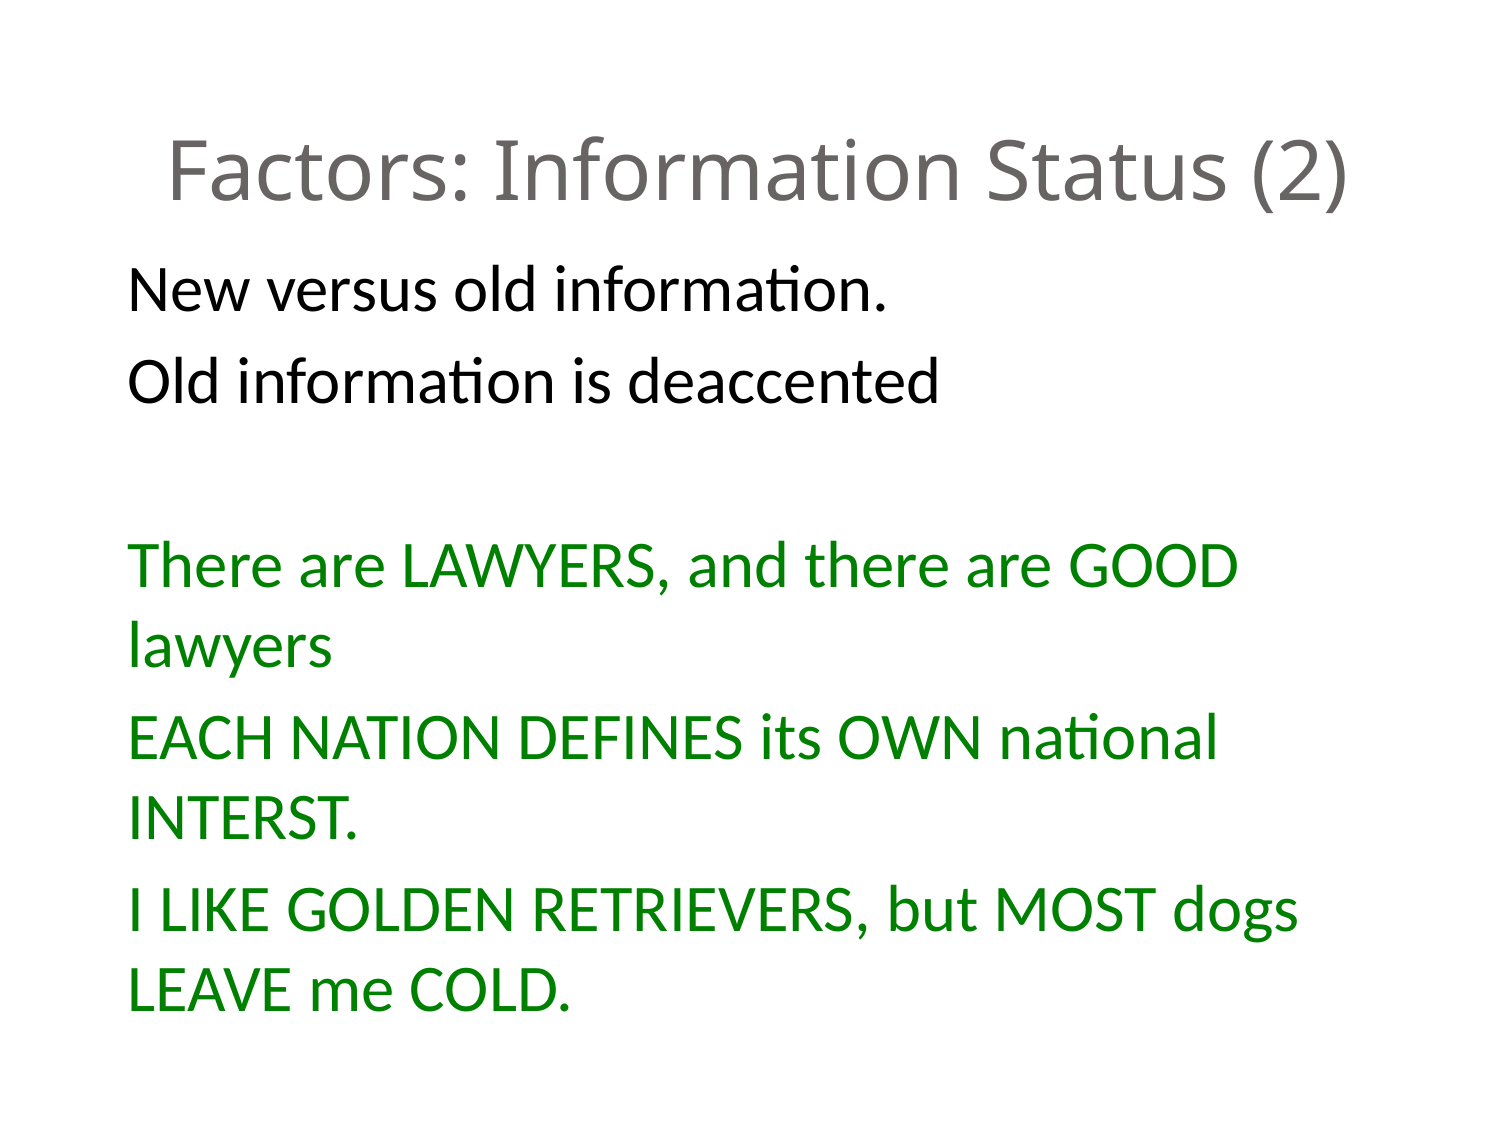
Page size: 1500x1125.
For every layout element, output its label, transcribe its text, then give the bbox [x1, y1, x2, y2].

list New versus old information. Old information is deaccented There are LAWYERS, and there are GOOD lawyers EACH NATION DEFINES its OWN national INTERST. I LIKE GOLDEN RETRIEVERS, but MOST dogs LEAVE me COLD. [112, 237, 1426, 988]
title Factors: Information Status (2) [149, 44, 1426, 233]
